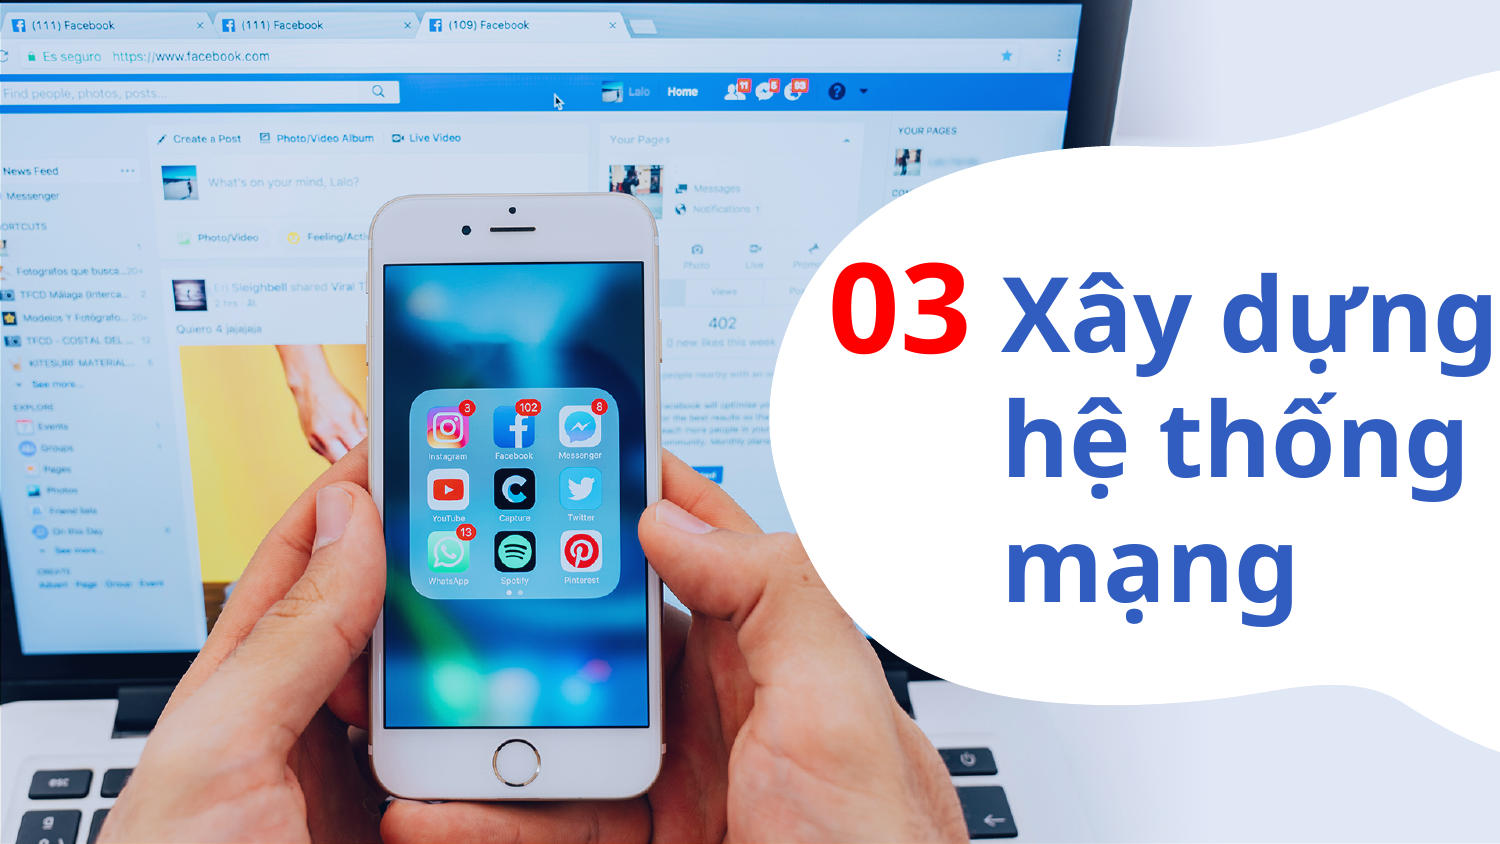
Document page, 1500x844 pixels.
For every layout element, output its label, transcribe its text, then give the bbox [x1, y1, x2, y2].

text_box 03 [813, 220, 987, 386]
title Xây dựng hệ thống mạng [986, 232, 1500, 396]
picture [0, 0, 1500, 844]
